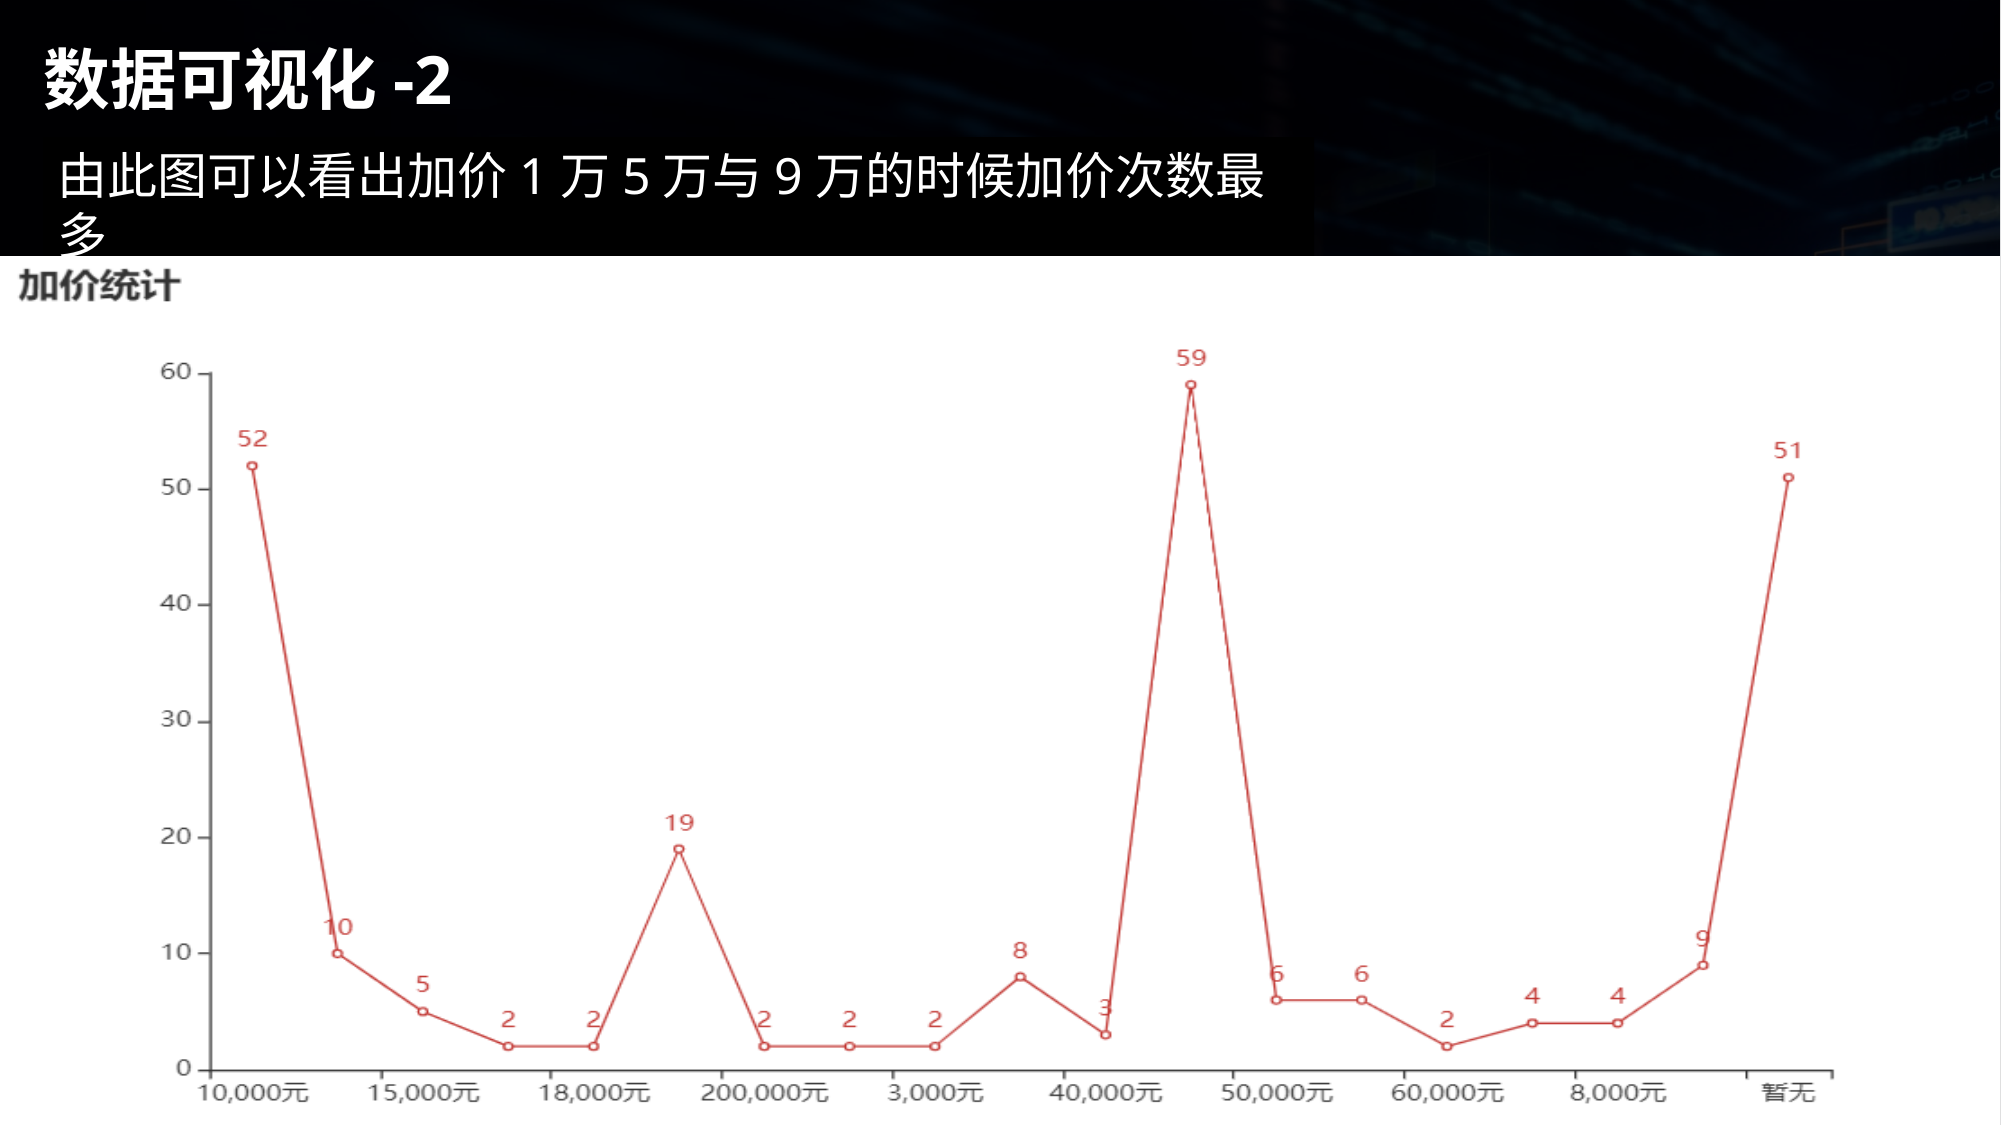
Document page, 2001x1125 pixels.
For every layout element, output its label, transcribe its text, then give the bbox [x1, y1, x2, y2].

picture [0, 0, 2001, 1125]
text_box 数据可视化-2 [28, 30, 468, 126]
text_box 由此图可以看出加价1万5万与9万的时候加价次数最多 [43, 137, 1315, 256]
